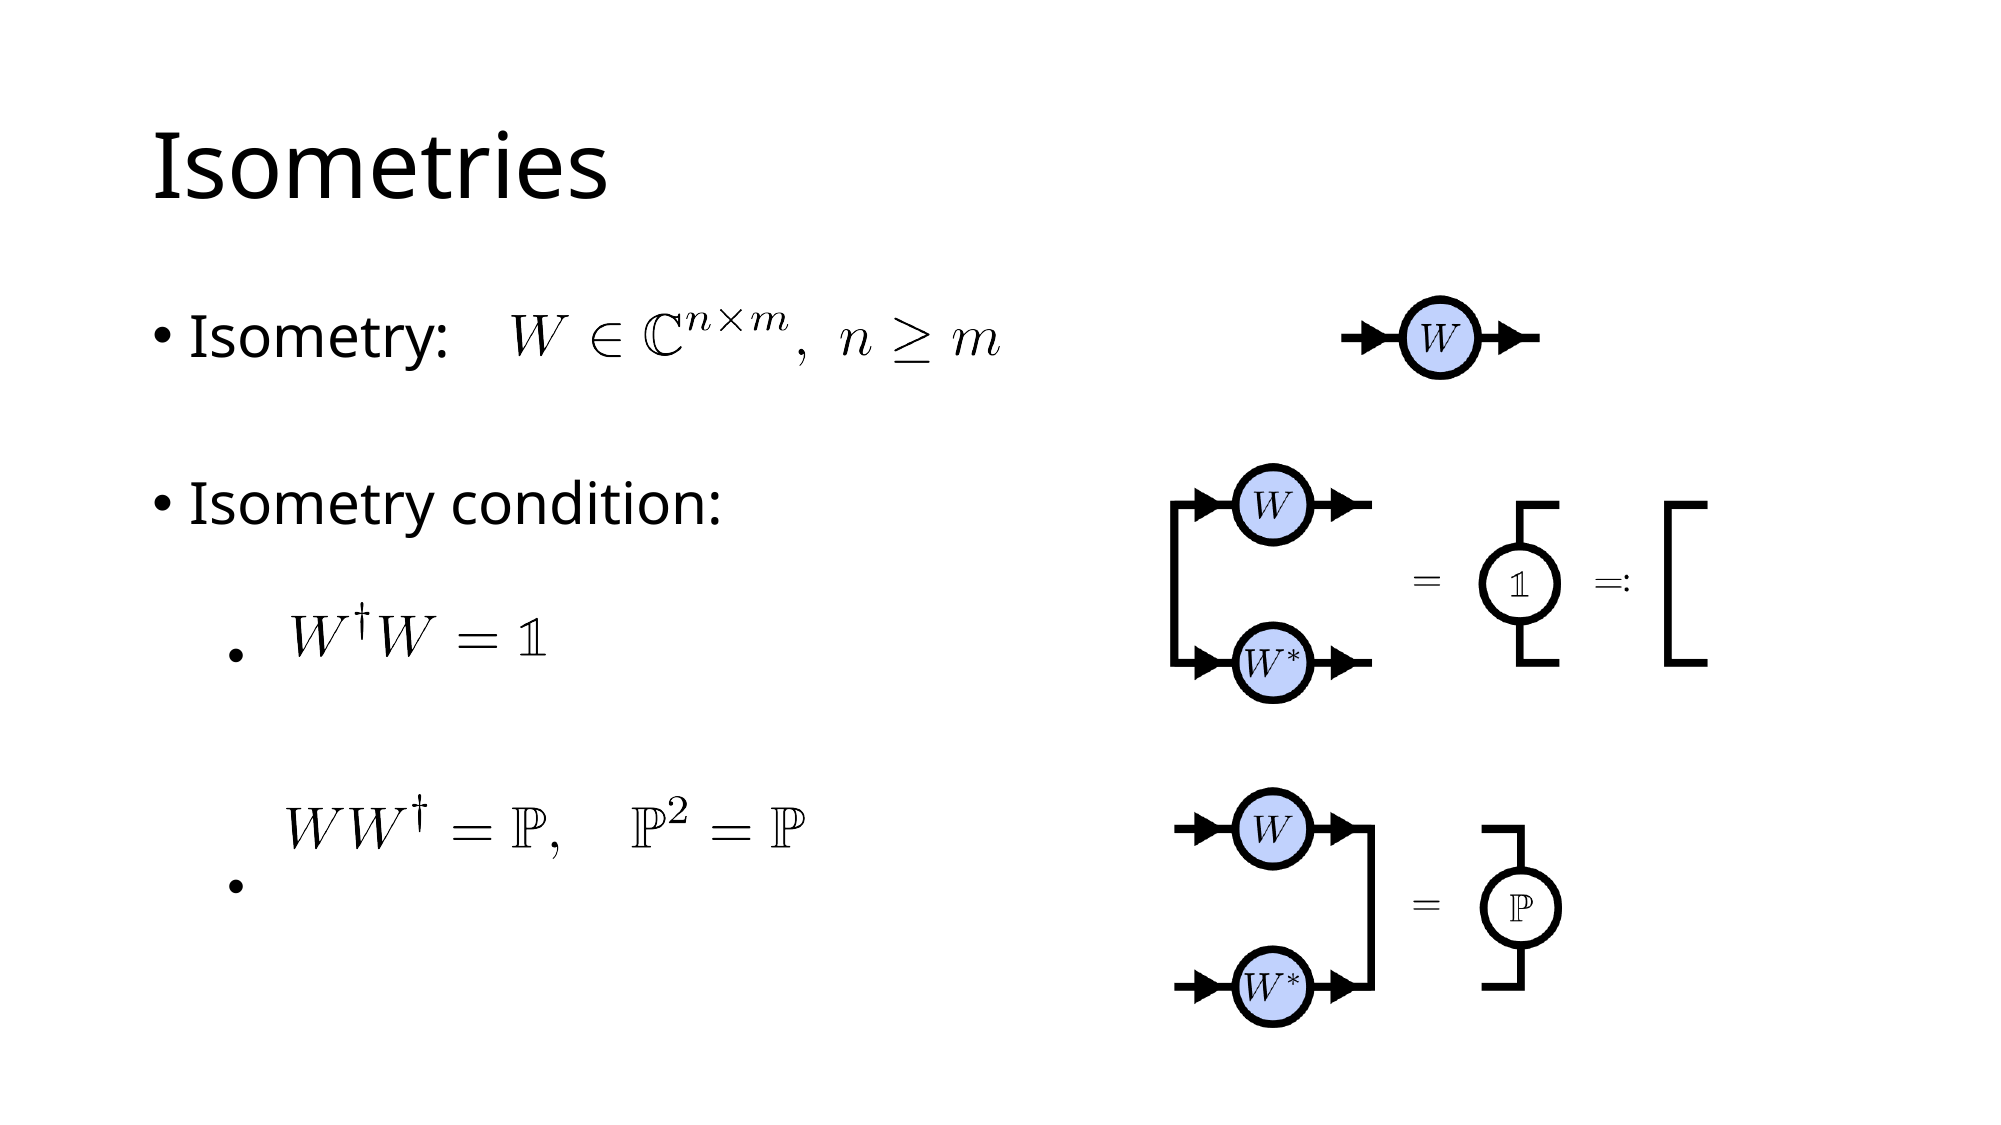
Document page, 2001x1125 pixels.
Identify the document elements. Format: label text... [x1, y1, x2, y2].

list Isometry: Isometry condition: [137, 299, 1863, 1014]
picture [1169, 787, 1563, 1029]
picture [291, 601, 546, 657]
picture [285, 793, 806, 859]
picture [510, 308, 1001, 367]
picture [1337, 295, 1544, 380]
title Isometries [137, 59, 1863, 278]
picture [1169, 462, 1711, 704]
